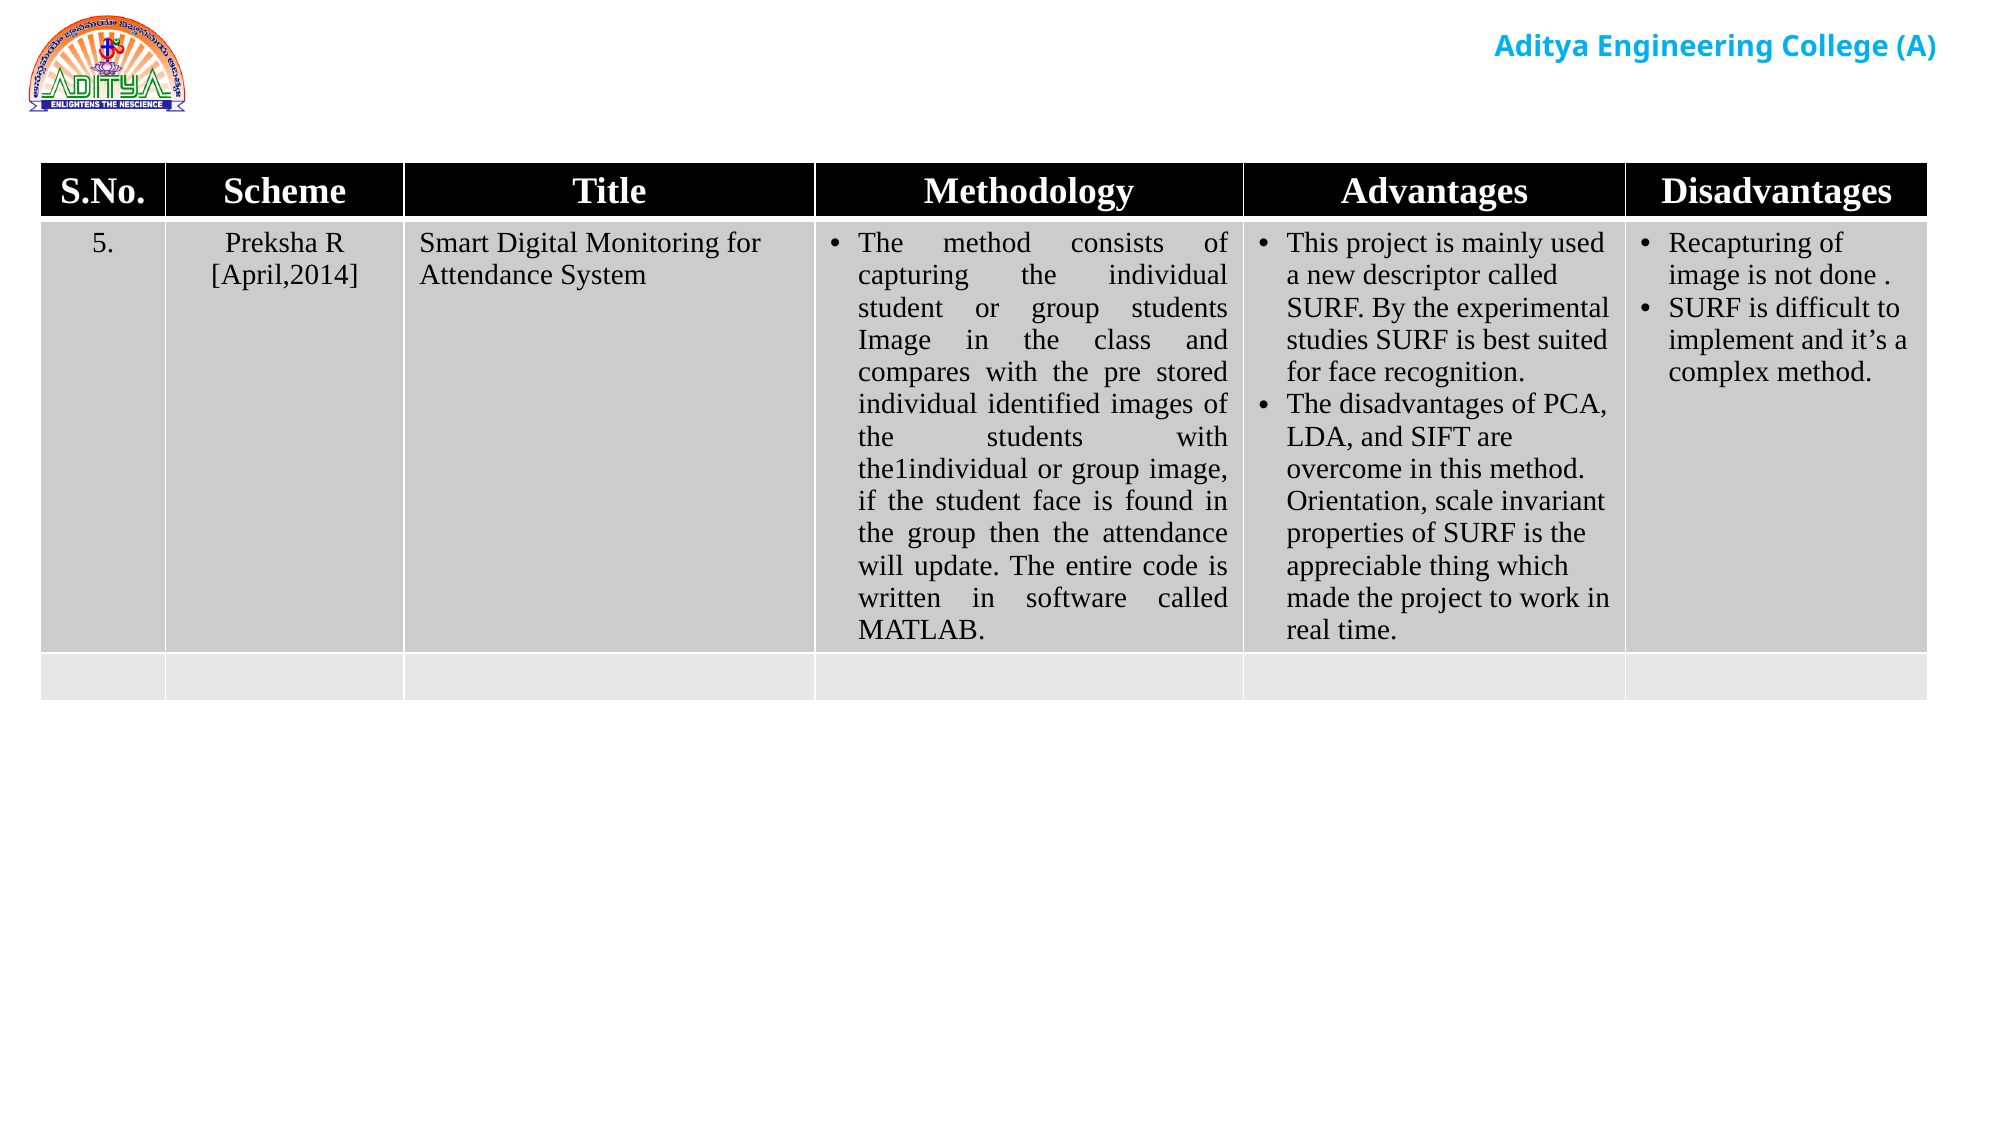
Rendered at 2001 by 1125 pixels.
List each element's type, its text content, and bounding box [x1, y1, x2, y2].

table_header Methodology [816, 163, 1243, 216]
table_cell [816, 654, 1243, 700]
text_box Aditya Engineering College (A) [1479, 19, 1952, 70]
table_cell [1244, 654, 1625, 700]
table_cell [1626, 654, 1927, 700]
table_cell [166, 654, 403, 700]
table_cell [41, 654, 165, 700]
table_cell Recapturing of image is not done . SURF is difficult to implement and it’s a complex method. [1626, 222, 1927, 652]
table_header Title [405, 163, 814, 216]
table_cell This project is mainly used a new descriptor called SURF. By the experimental studies SURF is best suited for face recognition. The disadvantages of PCA, LDA, and SIFT are overcome in this method. Orientation, scale invariant properties of SURF is the appreciable thing which made the project to work in real time. [1244, 222, 1625, 652]
table_header S.No. [41, 163, 165, 216]
table_header Advantages [1244, 163, 1625, 216]
picture [25, 11, 188, 113]
table_cell Preksha R [April,2014] [166, 222, 403, 652]
table_header Scheme [166, 163, 403, 216]
table_cell Smart Digital Monitoring for Attendance System [405, 222, 814, 652]
table_header Disadvantages [1626, 163, 1927, 216]
table_cell [405, 654, 814, 700]
table_cell 5. [41, 222, 165, 652]
table_cell The method consists of capturing the individual student or group students Image in the class and compares with the pre stored individual identified images of the students with the1individual or group image, if the student face is found in the group then the attendance will update. The entire code is written in software called MATLAB. [816, 222, 1243, 652]
